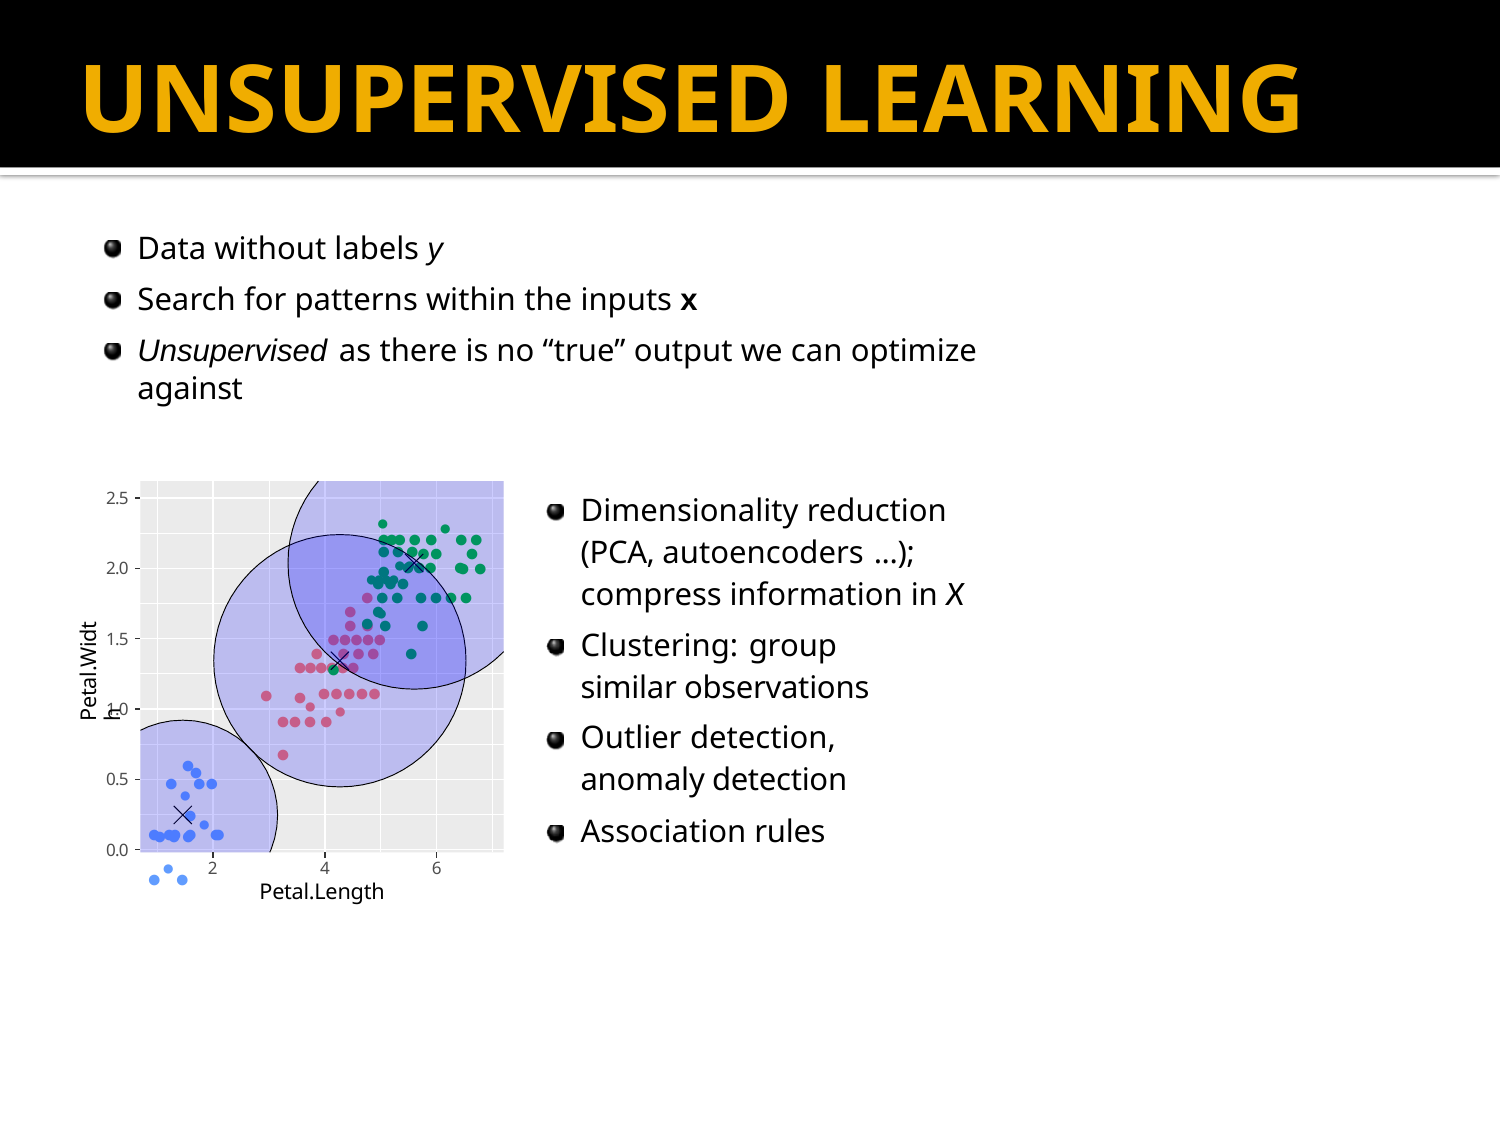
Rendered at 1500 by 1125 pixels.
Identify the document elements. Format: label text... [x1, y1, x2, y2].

text_box 6 [428, 863, 445, 879]
text_box Data without labels y Search for patterns within the inputs x Unsupervised as there is no “true” output we can optimize against [134, 211, 1049, 406]
title UNSUPERVISED LEARNING [75, 0, 1425, 190]
text_box 2.5 [103, 483, 134, 508]
picture [546, 732, 564, 751]
picture [546, 639, 564, 657]
text_box 0.5 [103, 764, 133, 789]
text_box 0.0 [103, 835, 134, 860]
picture [546, 504, 564, 522]
text_box Petal.Width [76, 609, 102, 725]
picture [546, 825, 564, 844]
picture [103, 292, 121, 310]
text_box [139, 480, 505, 854]
text_box 4 Petal.Length [258, 863, 386, 904]
picture [103, 343, 121, 362]
text_box 1.5 [103, 624, 133, 649]
picture [103, 240, 121, 259]
text_box 2.0 [103, 553, 133, 579]
text_box 1.0 [103, 694, 133, 719]
text_box 2 [204, 863, 221, 879]
text_box ●●●●●●●●●● [137, 862, 227, 895]
text_box Dimensionality reduction (PCA, autoencoders ...); compress information in X Clustering: group similar observations Outlier detection, anomaly detection Association rules [577, 483, 1015, 849]
